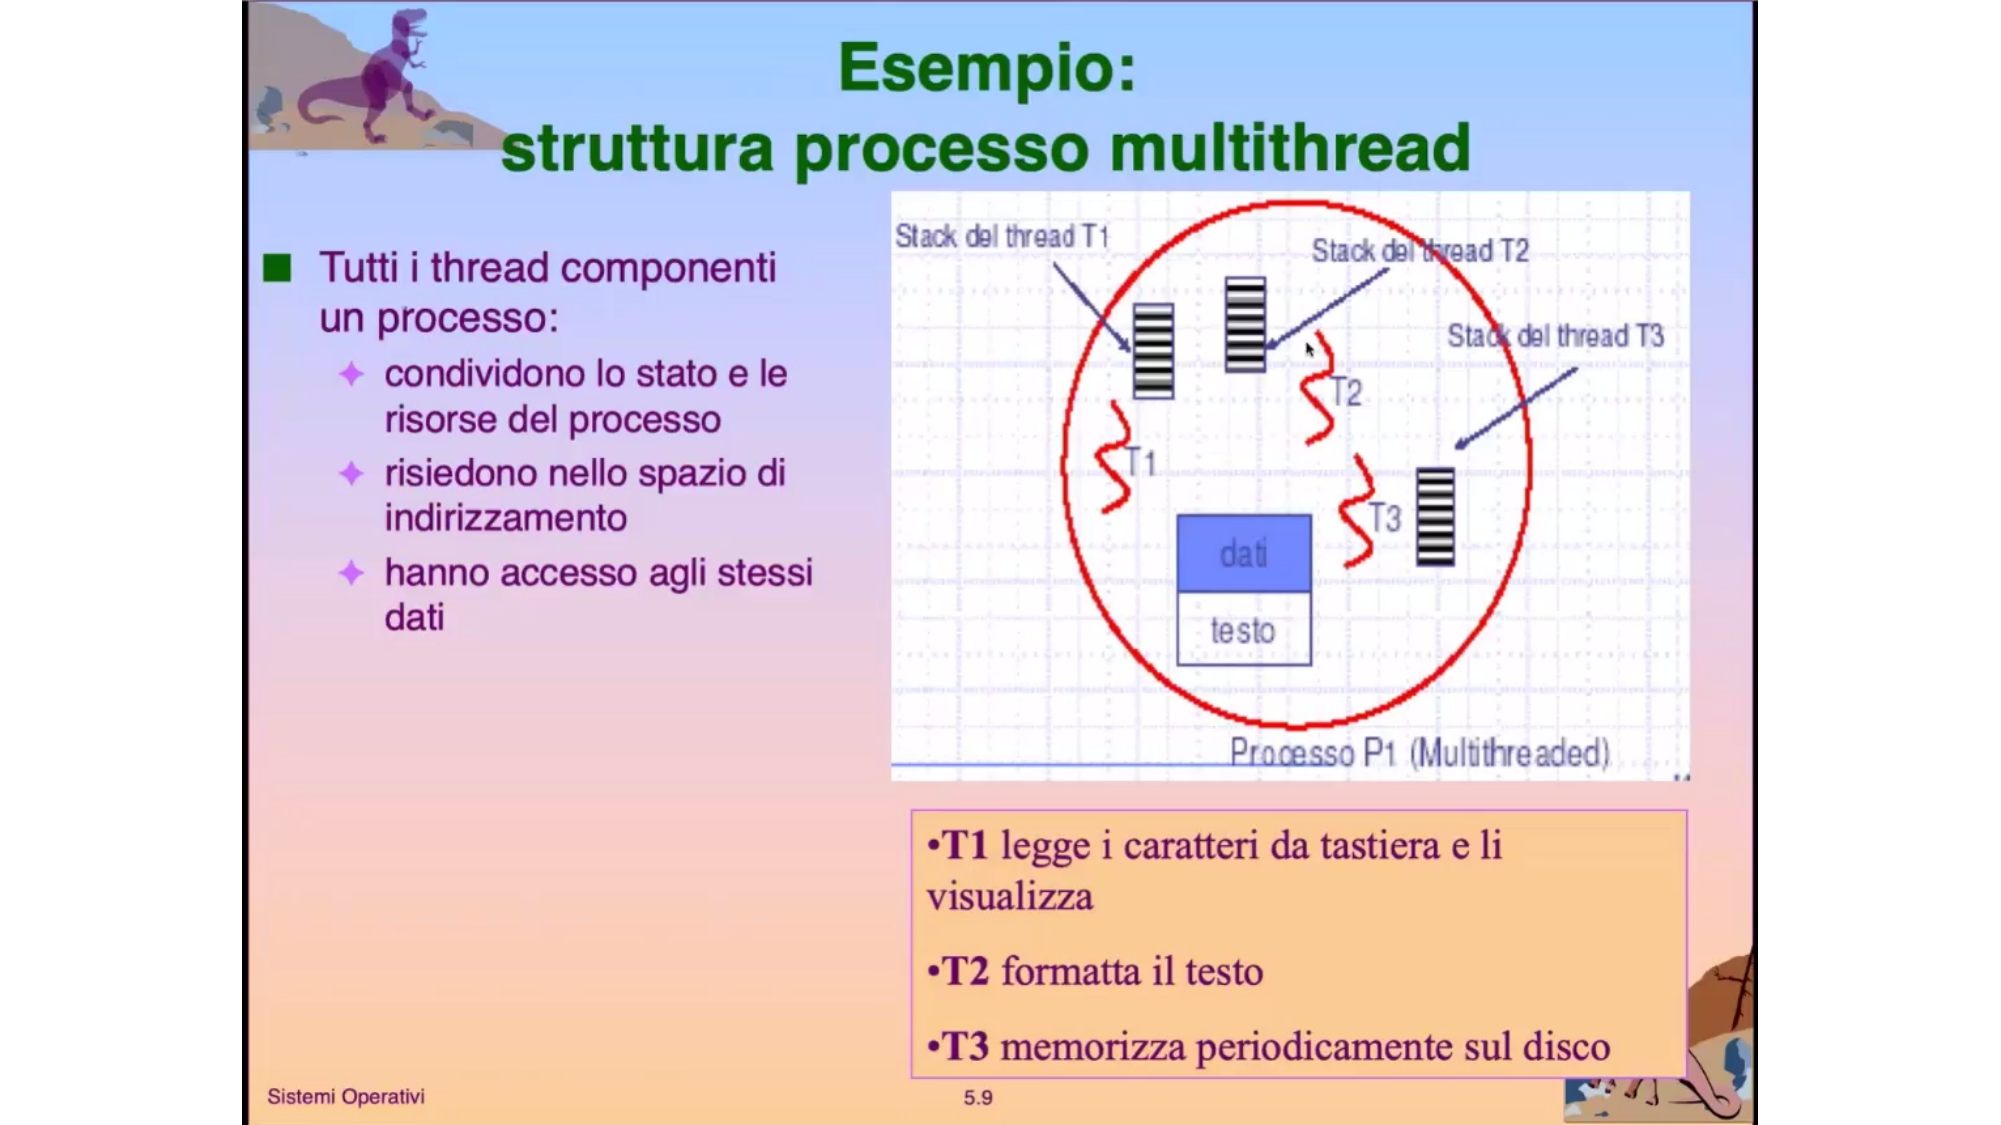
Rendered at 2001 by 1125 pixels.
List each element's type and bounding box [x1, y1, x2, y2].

picture [241, 0, 1759, 1125]
